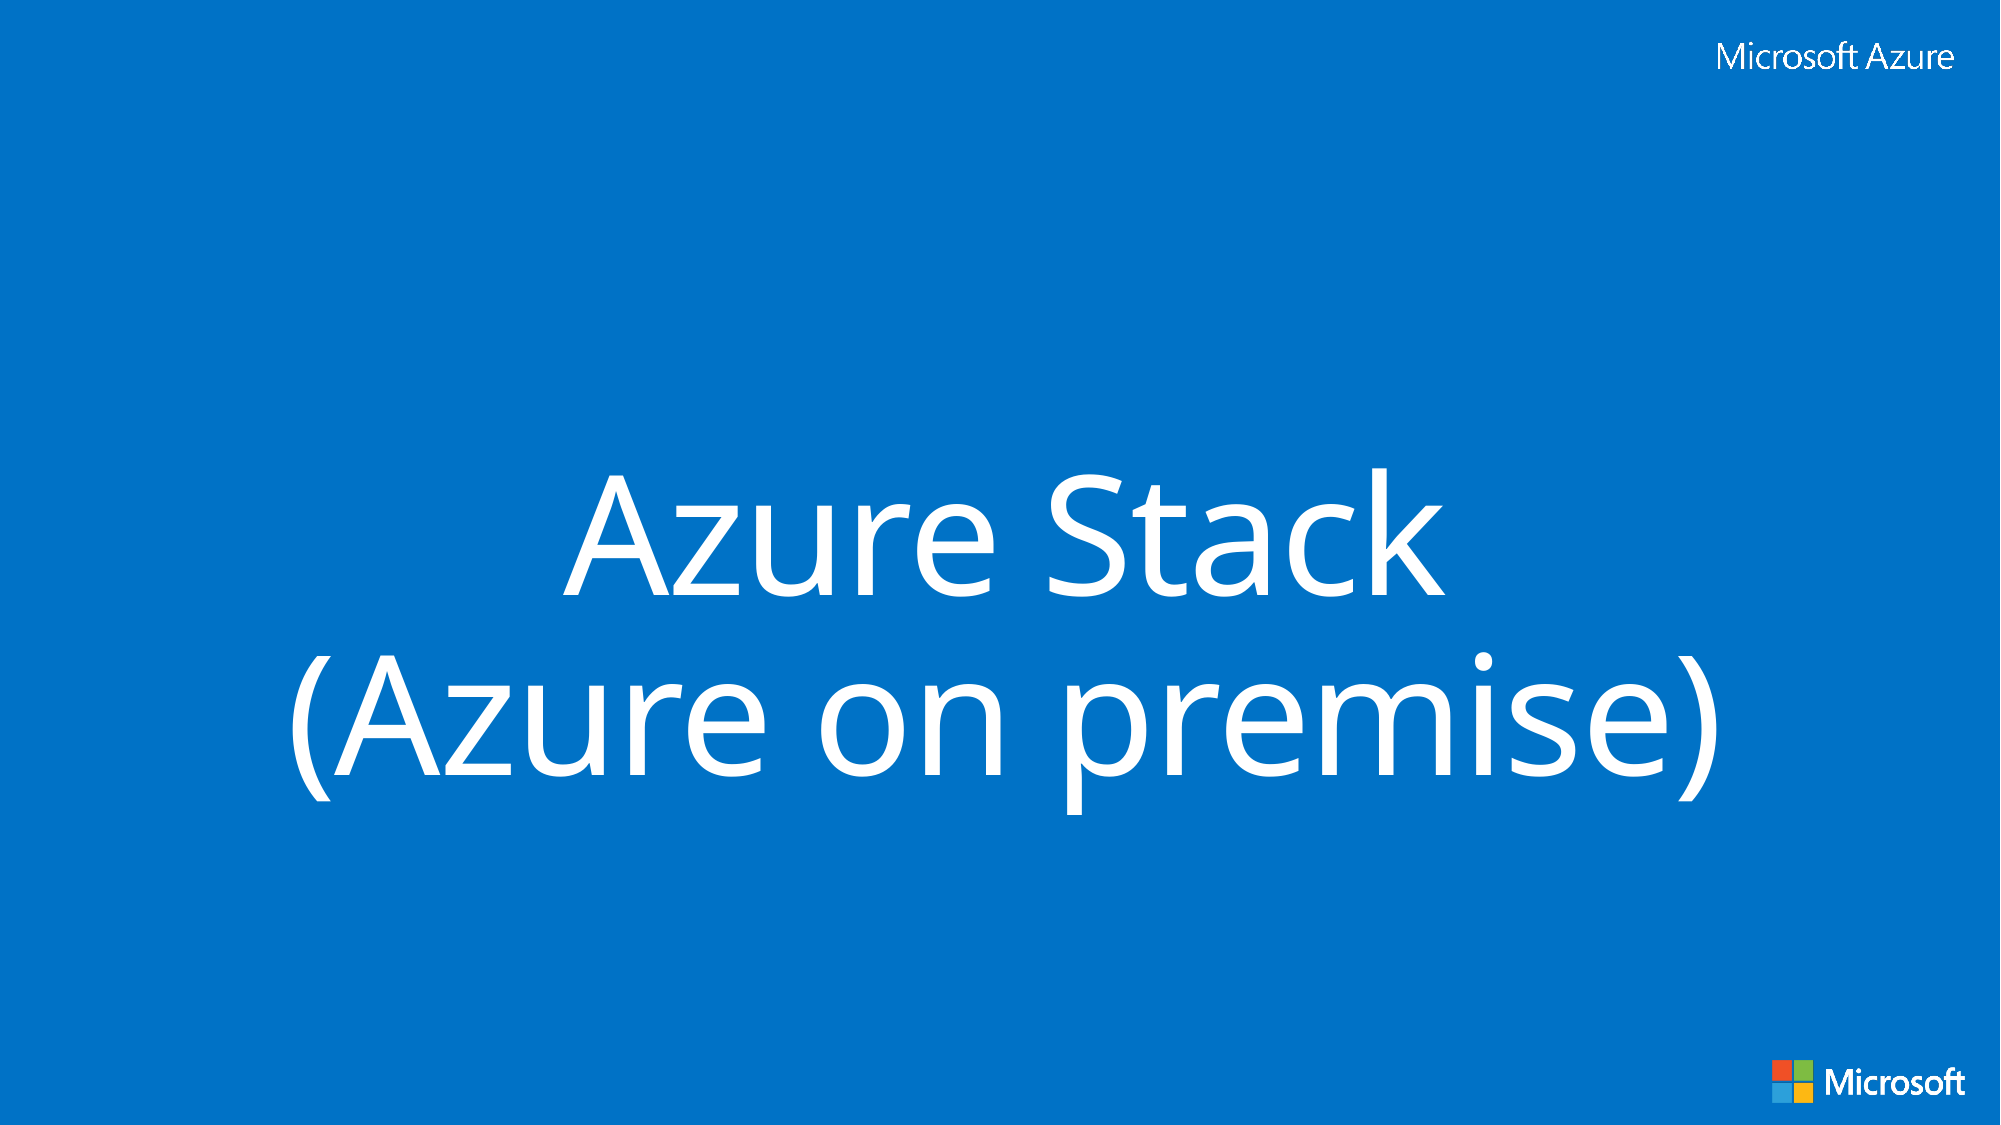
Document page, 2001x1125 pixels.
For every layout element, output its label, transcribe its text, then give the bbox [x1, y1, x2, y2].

title Azure Stack (Azure on premise) [126, 444, 1886, 653]
picture [1772, 1060, 1965, 1103]
picture [1699, 24, 1972, 87]
